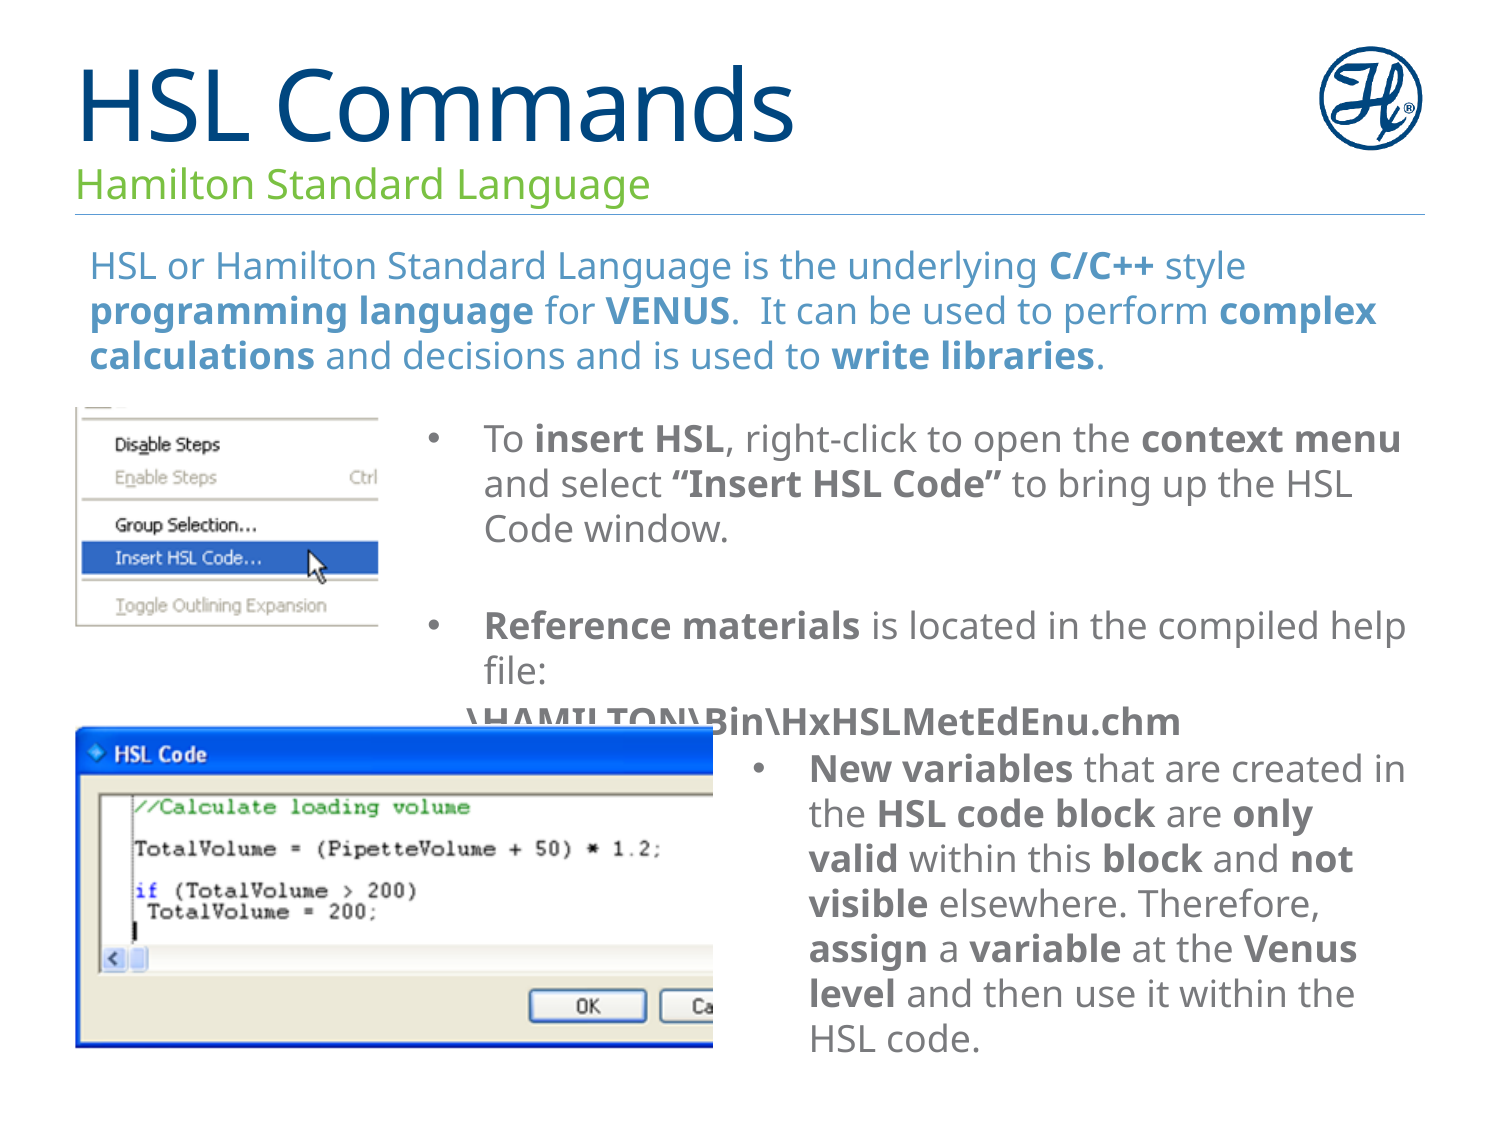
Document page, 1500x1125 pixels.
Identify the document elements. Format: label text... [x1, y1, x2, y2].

text_box New variables that are created in the HSL code block are only valid within this block and not visible elsewhere. Therefore, assign a variable at the Venus level and then use it within the HSL code. [737, 737, 1425, 1068]
picture [74, 407, 380, 630]
text_box To insert HSL, right-click to open the context menu and select “Insert HSL Code” to bring up the HSL Code window. Reference materials is located in the compiled help file: \HAMILTON\Bin\HxHSLMetEdEnu.chm [412, 407, 1425, 751]
text_box HSL or Hamilton Standard Language is the underlying C/C++ style programming language for VENUS. It can be used to perform complex calculations and decisions and is used to write libraries. [74, 235, 1425, 385]
title HSL Commands [74, 0, 1369, 155]
picture [1369, 41, 1426, 155]
picture [74, 724, 713, 1050]
list Hamilton Standard Language [74, 155, 1425, 216]
